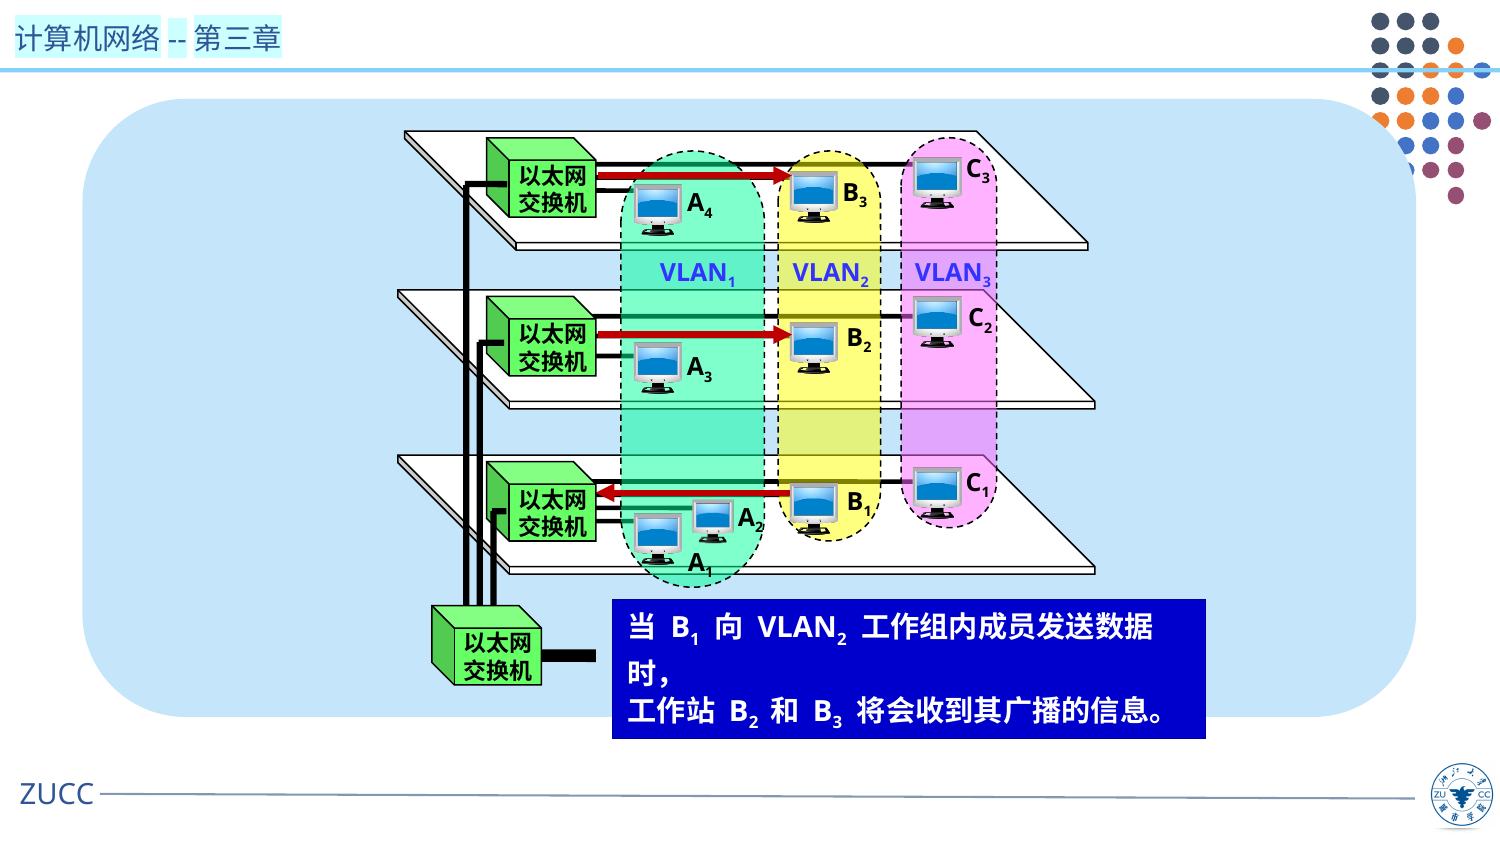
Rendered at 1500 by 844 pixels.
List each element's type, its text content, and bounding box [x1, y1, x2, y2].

text_box 当 B1 向 VLAN2 工作组内成员发送数据时， 工作站 B2 和 B3 将会收到其广播的信息。 [612, 599, 1206, 739]
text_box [630, 144, 1010, 585]
text_box [615, 151, 620, 164]
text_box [620, 342, 625, 492]
text_box [597, 178, 618, 190]
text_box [896, 137, 1011, 146]
text_box [1015, 322, 1095, 409]
text_box [480, 373, 615, 409]
text_box 以太网 交换机 [486, 296, 596, 376]
text_box [1015, 170, 1088, 251]
text_box [80, 96, 1419, 720]
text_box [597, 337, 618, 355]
text_box 以太网 交换机 [431, 605, 542, 685]
text_box 以太网 交换机 [486, 461, 596, 542]
text_box [494, 552, 615, 575]
text_box [467, 194, 615, 251]
text_box [1013, 487, 1095, 575]
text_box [620, 150, 626, 174]
text_box 以太网 交换机 [486, 137, 596, 218]
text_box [620, 501, 626, 588]
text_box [620, 182, 625, 334]
text_box [596, 495, 610, 501]
picture [1415, 750, 1500, 837]
